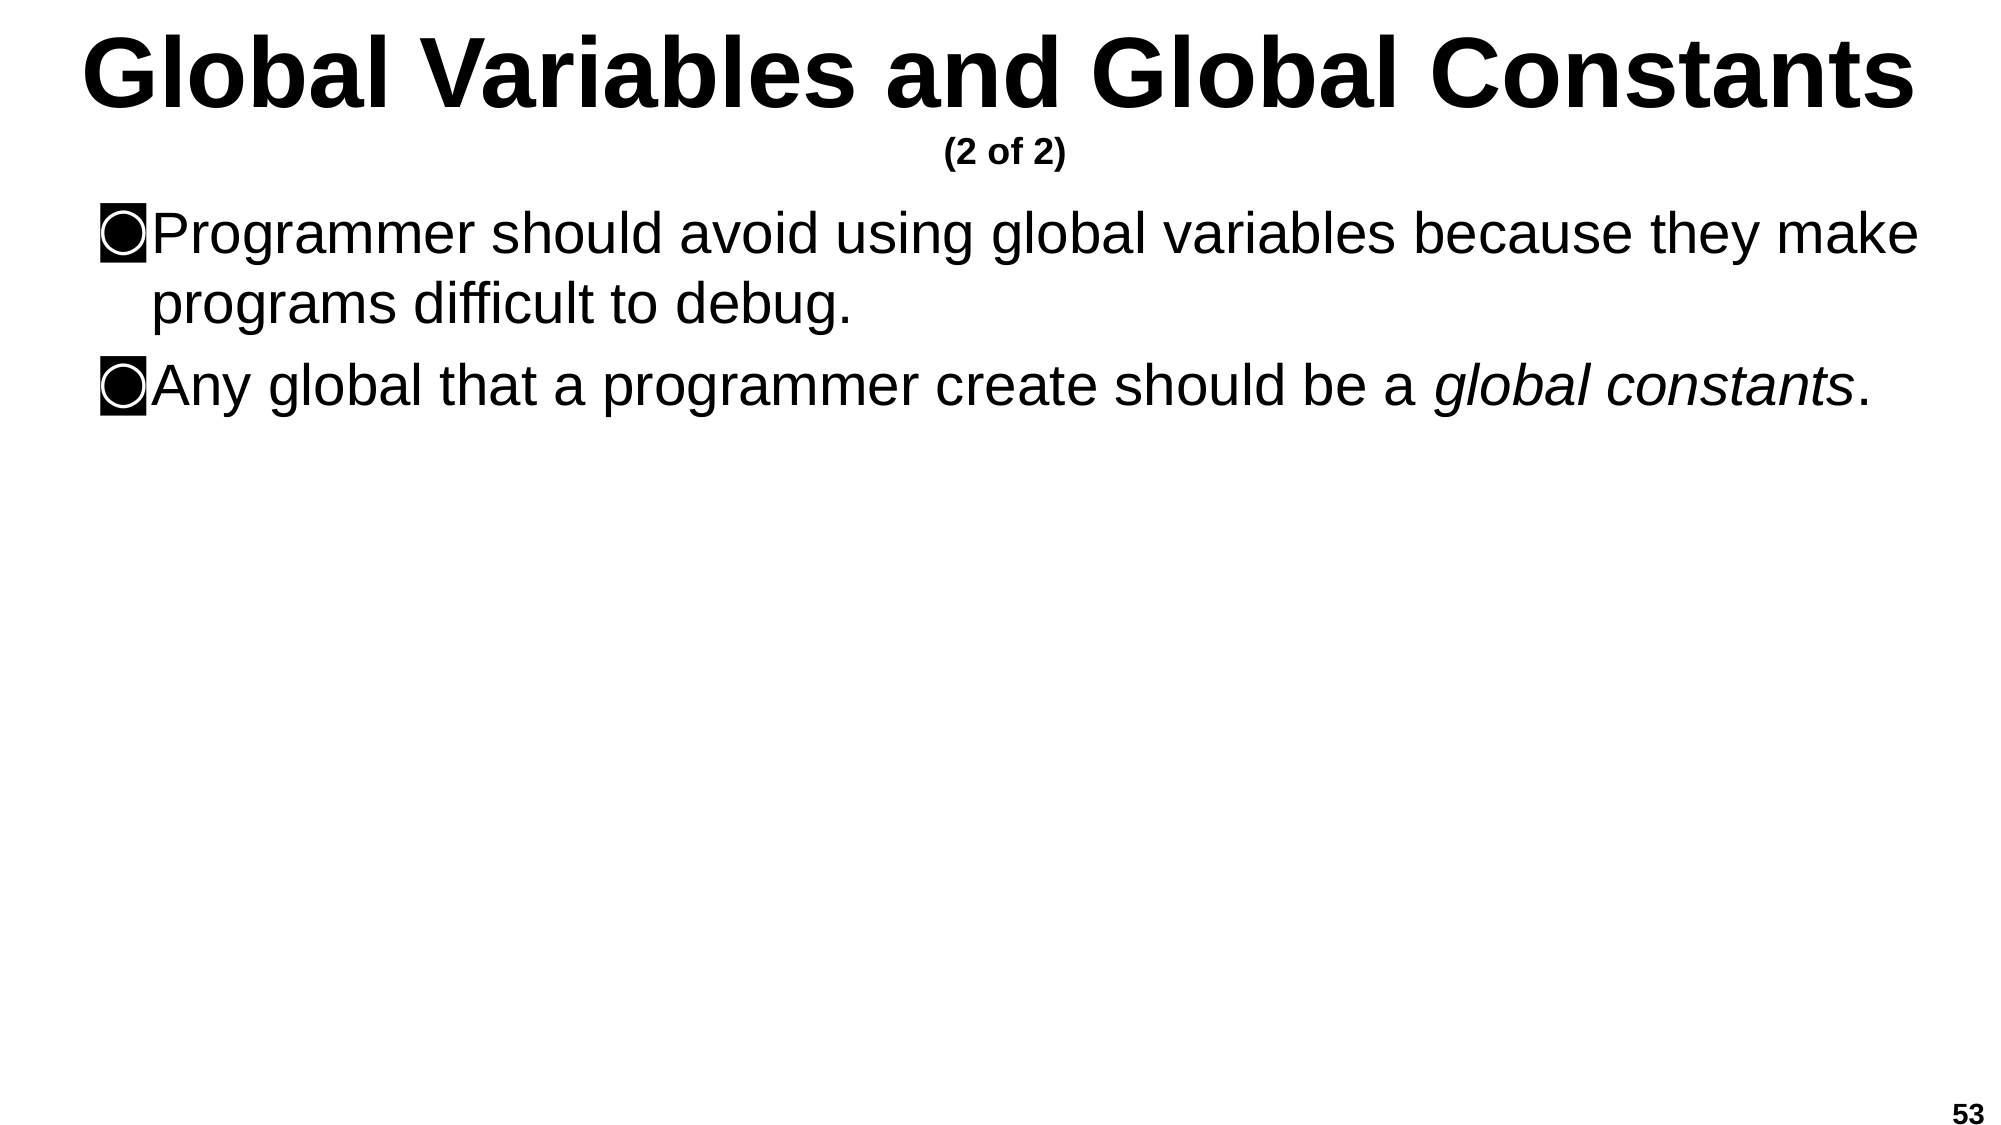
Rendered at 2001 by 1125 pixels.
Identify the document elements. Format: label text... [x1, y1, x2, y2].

title Global Variables and Global Constants (2 of 2) [0, 0, 2000, 180]
slide_number 53 [1909, 1087, 2000, 1125]
list Programmer should avoid using global variables because they make programs difficult to debug. Any global that a programmer create should be a global constants. [80, 187, 2000, 1088]
